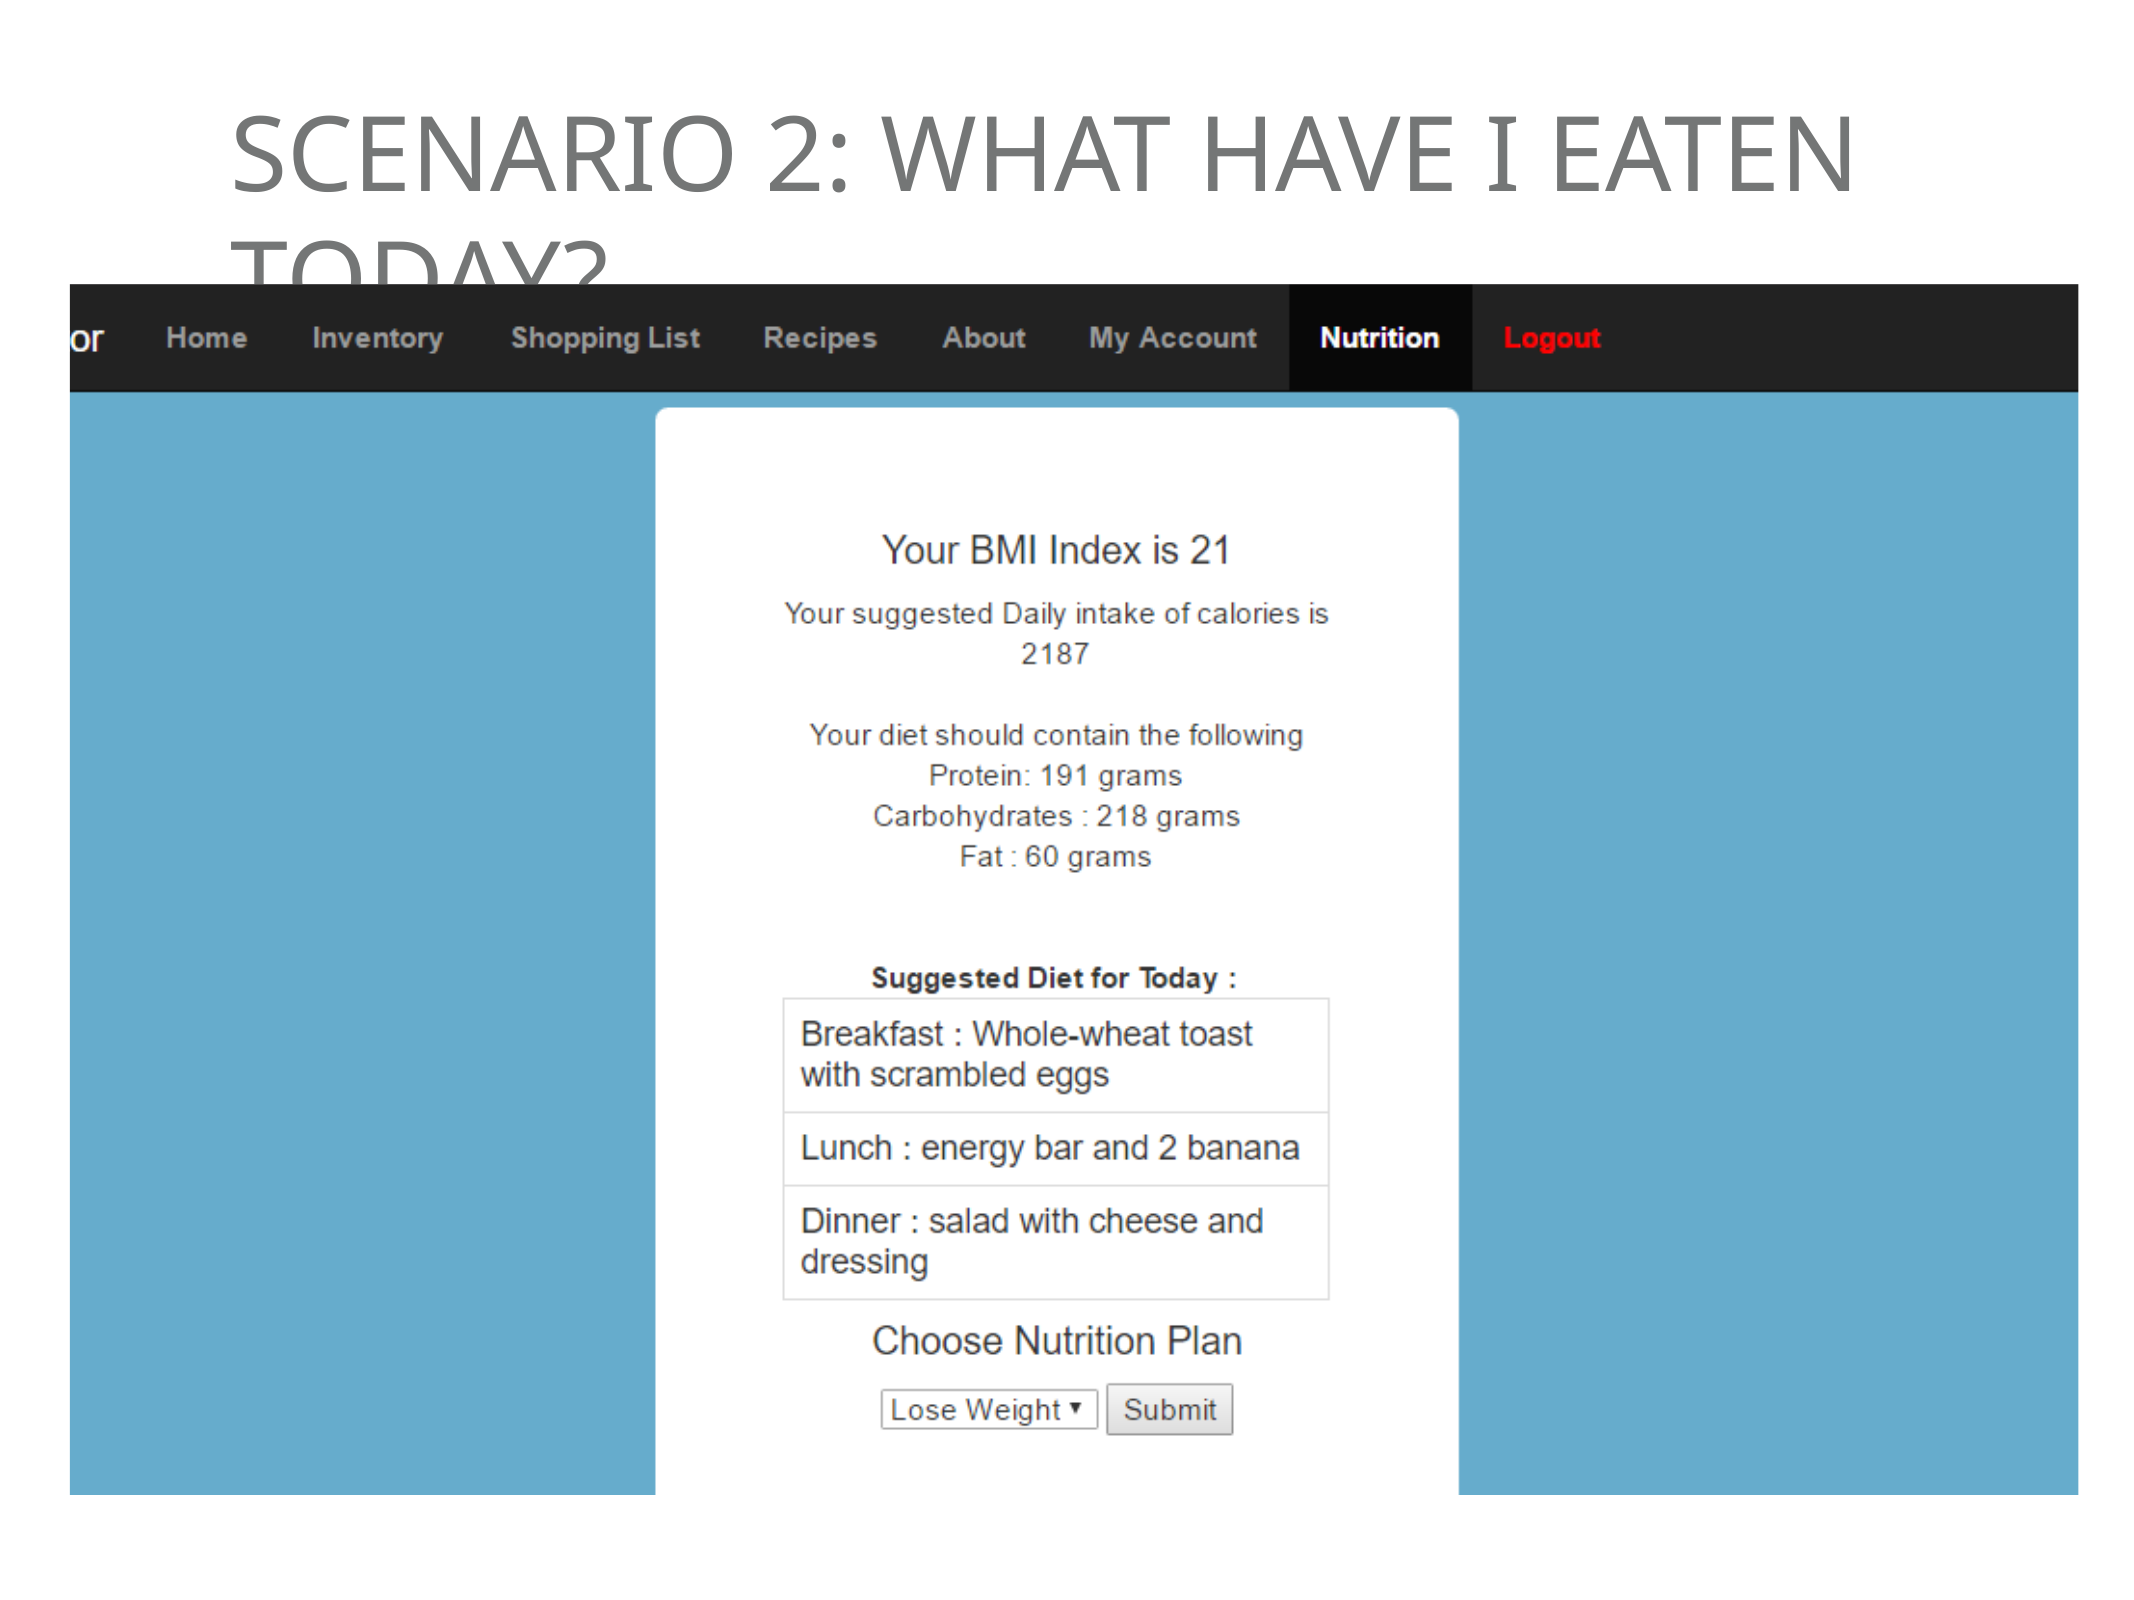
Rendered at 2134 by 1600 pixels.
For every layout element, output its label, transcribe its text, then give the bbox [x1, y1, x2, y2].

title Scenario 2: What Have I eaten today? [224, 81, 1924, 261]
picture [69, 284, 2079, 1495]
